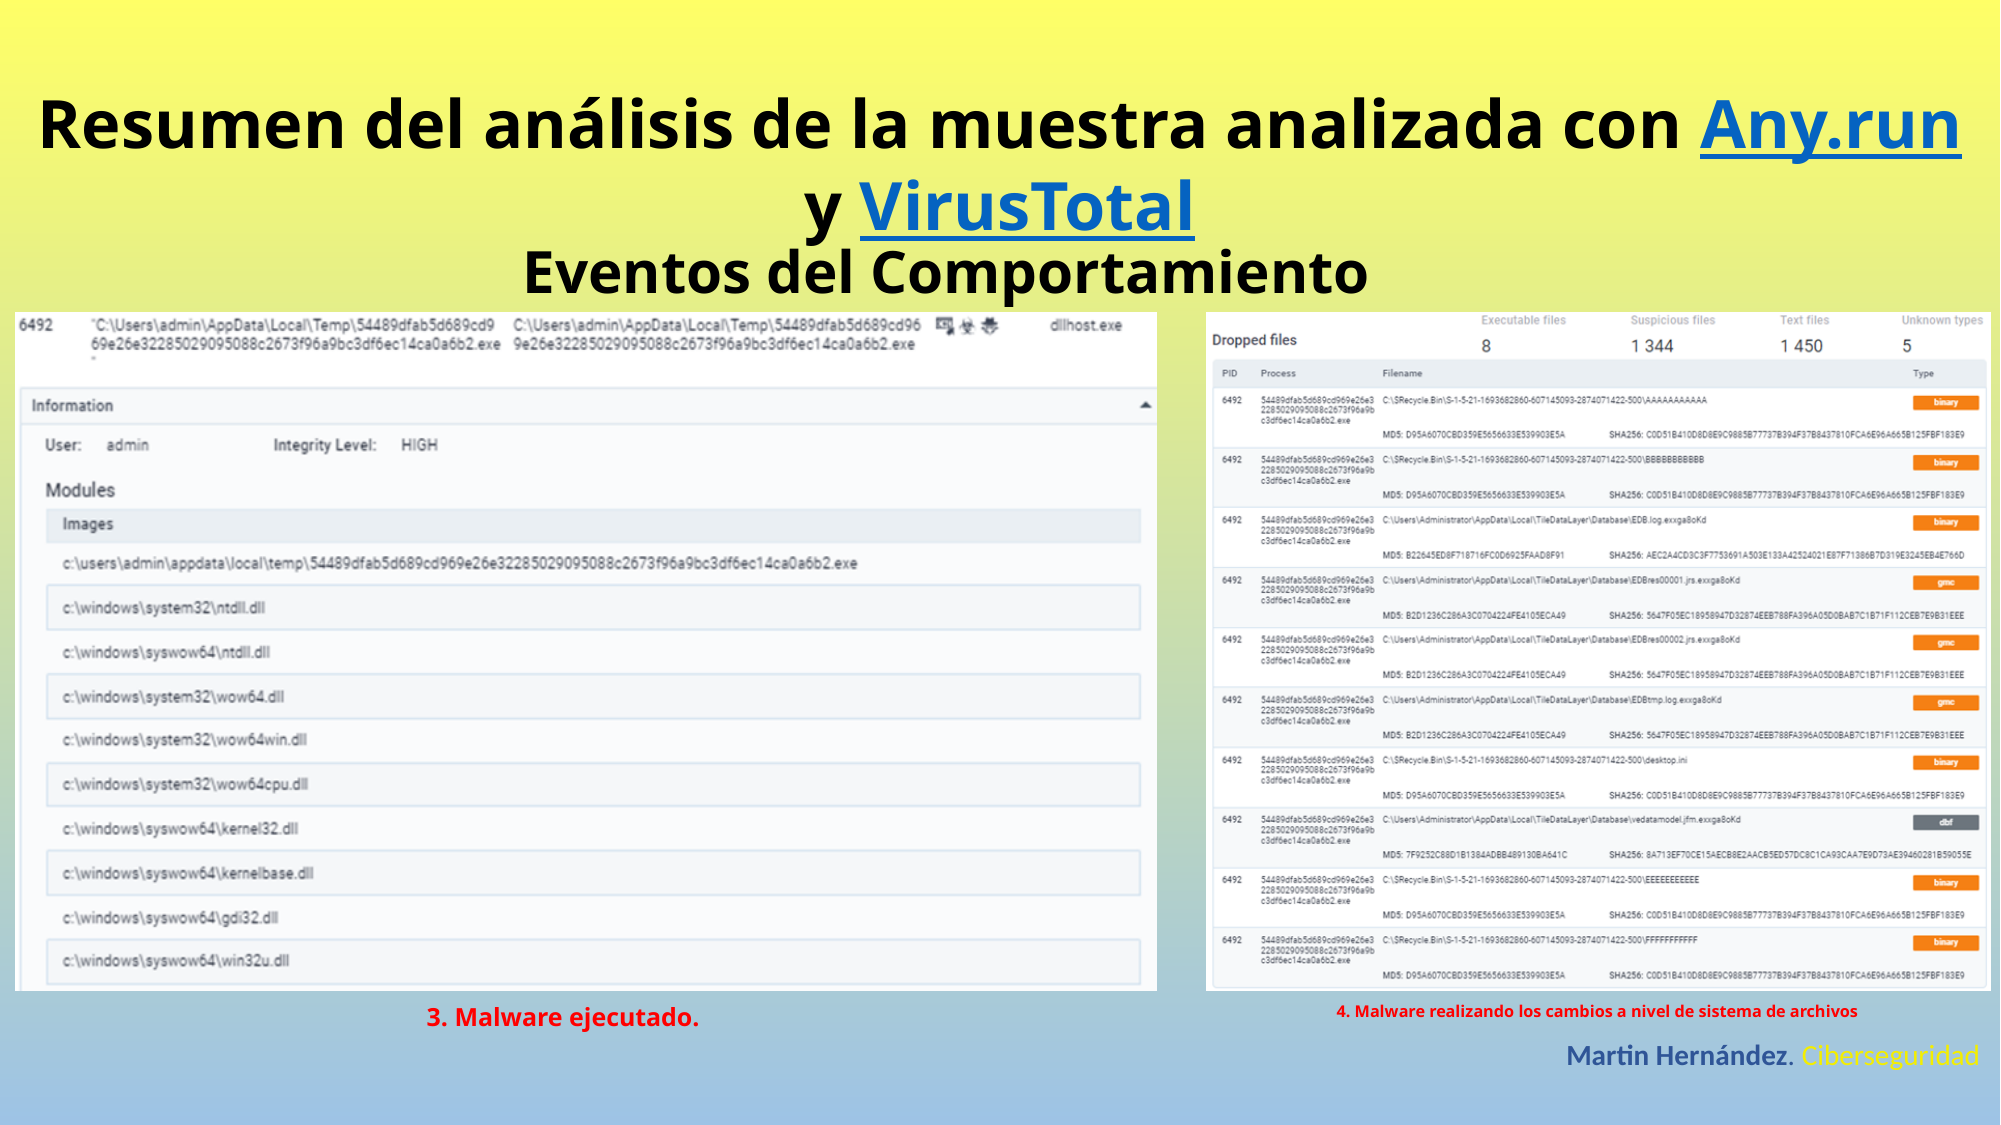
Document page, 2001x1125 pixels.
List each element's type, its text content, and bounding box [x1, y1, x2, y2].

text_box Eventos del Comportamiento [83, 229, 1809, 320]
picture [1206, 312, 1991, 991]
text_box Resumen del análisis de la muestra analizada con Any.run y VirusTotal [0, 56, 2000, 275]
text_box Martin Hernández. Ciberseguridad [1551, 1029, 2000, 1124]
picture [15, 312, 1157, 991]
text_box 3. Malware ejecutado. [198, 995, 932, 1041]
text_box 4. Malware realizando los cambios a nivel de sistema de archivos [1206, 995, 1991, 1029]
